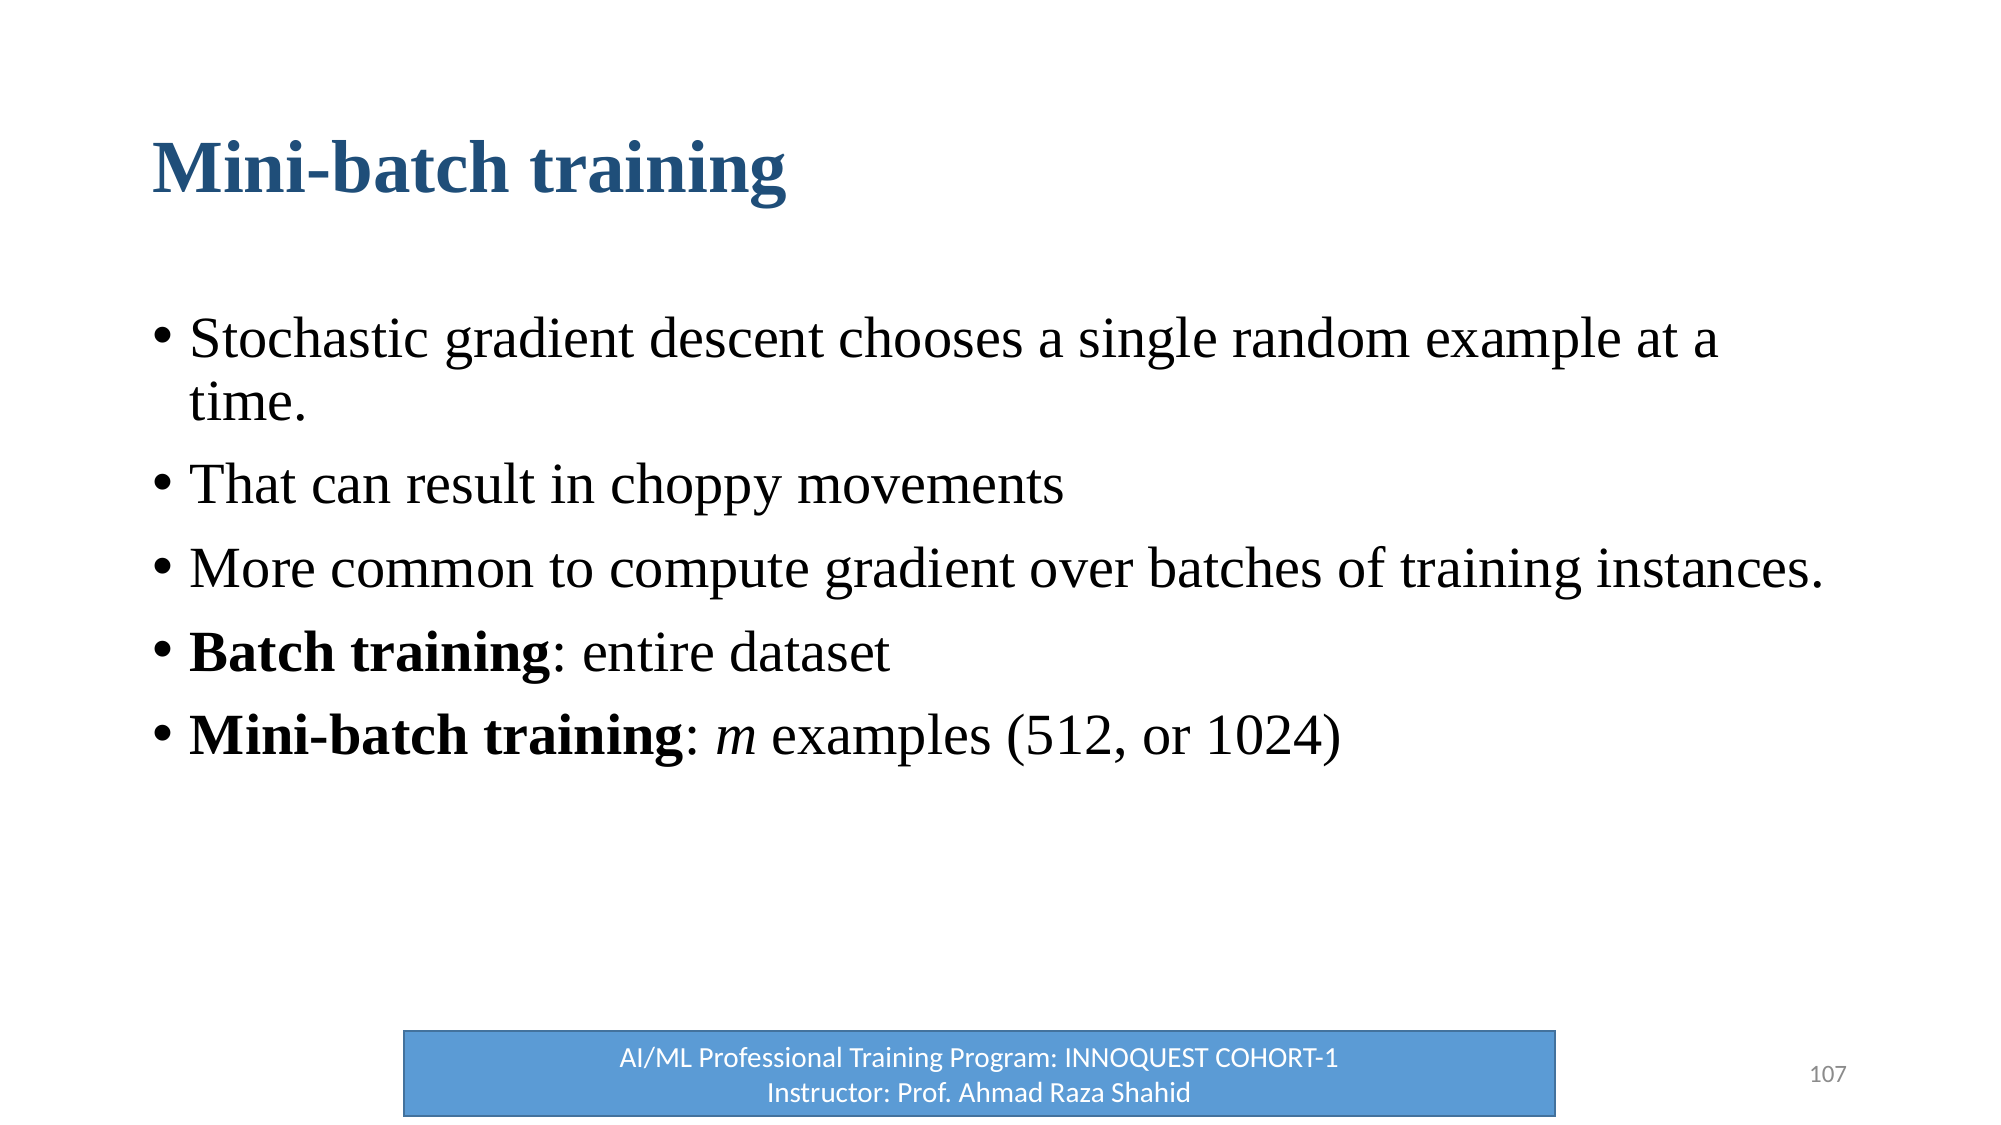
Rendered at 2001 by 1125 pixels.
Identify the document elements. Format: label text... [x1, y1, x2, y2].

text_box AI/ML Professional Training Program: INNOQUEST COHORT-1 Instructor: Prof. Ahmad Raza Shahid [403, 1030, 1556, 1117]
title Mini-batch training [137, 59, 1863, 278]
list Stochastic gradient descent chooses a single random example at a time. That can result in choppy movements More common to compute gradient over batches of training instances. Batch training: entire dataset Mini-batch training: m examples (512, or 1024) [137, 299, 1863, 1014]
slide_number 107 [1412, 1042, 1863, 1103]
